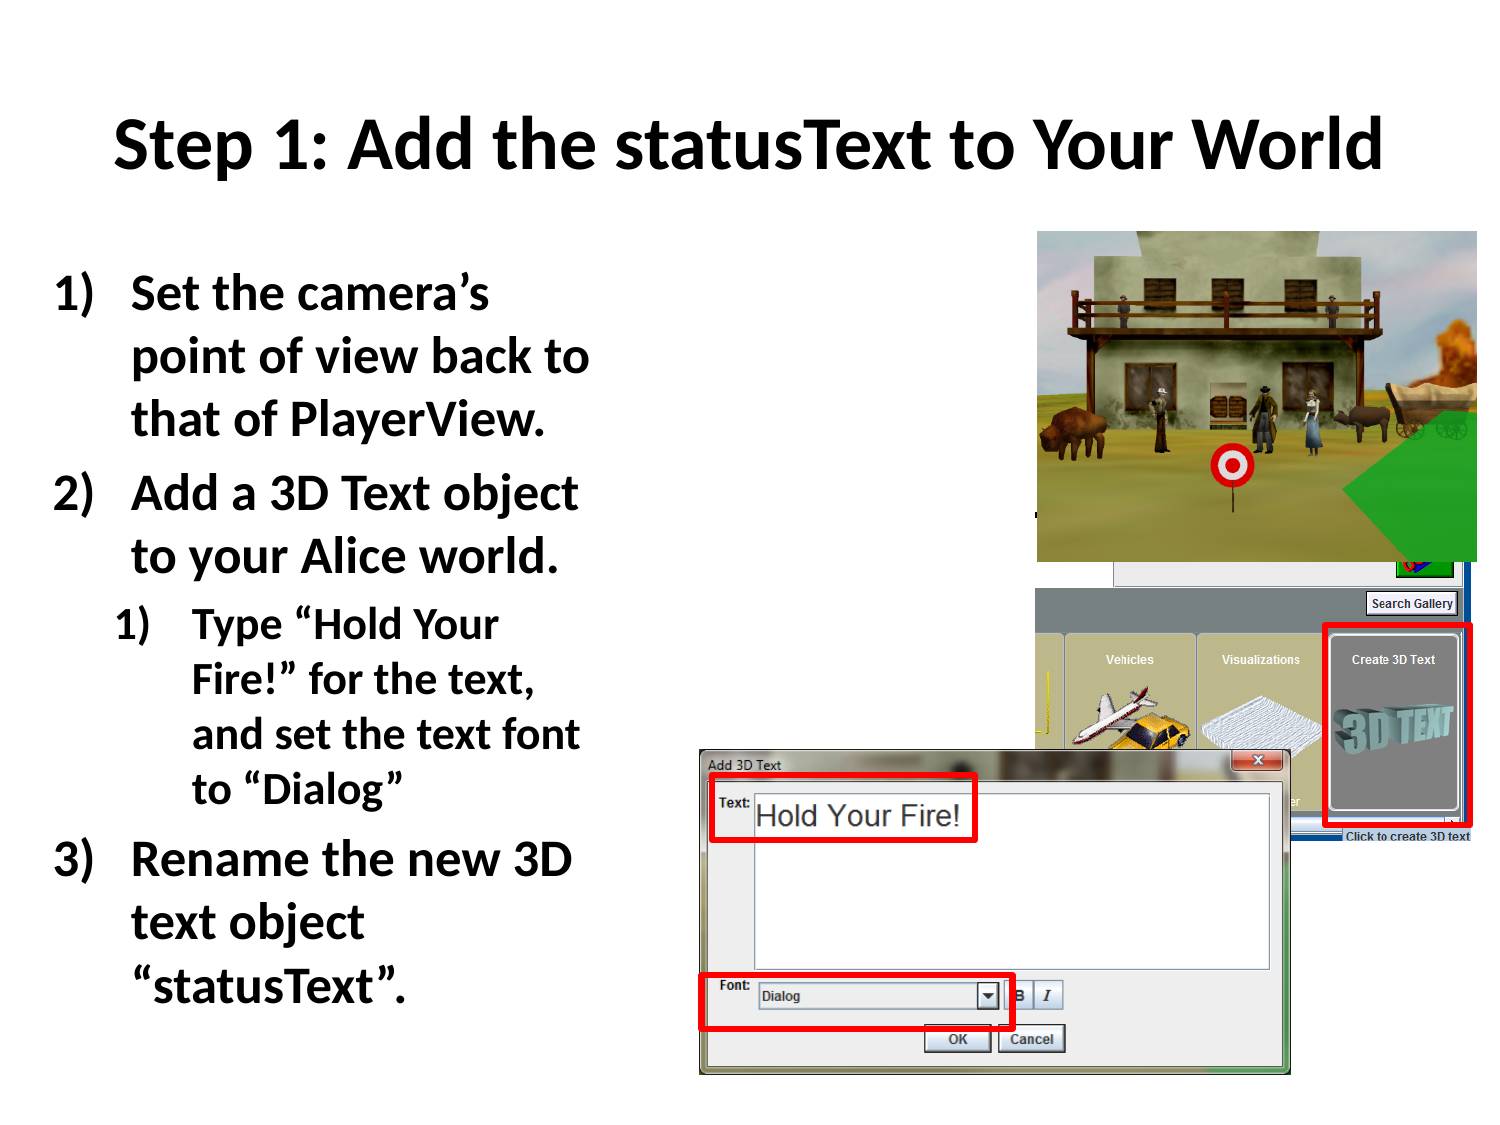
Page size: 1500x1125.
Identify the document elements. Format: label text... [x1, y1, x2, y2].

list Set the camera’s point of view back to that of PlayerView. Add a 3D Text object to your Alice world. Type “Hold Your Fire!” for the text, and set the text font to “Dialog” Rename the new 3D text object “statusText”. [37, 249, 613, 1091]
picture [699, 231, 1477, 1076]
title Step 1: Add the statusText to Your World [75, 45, 1425, 233]
